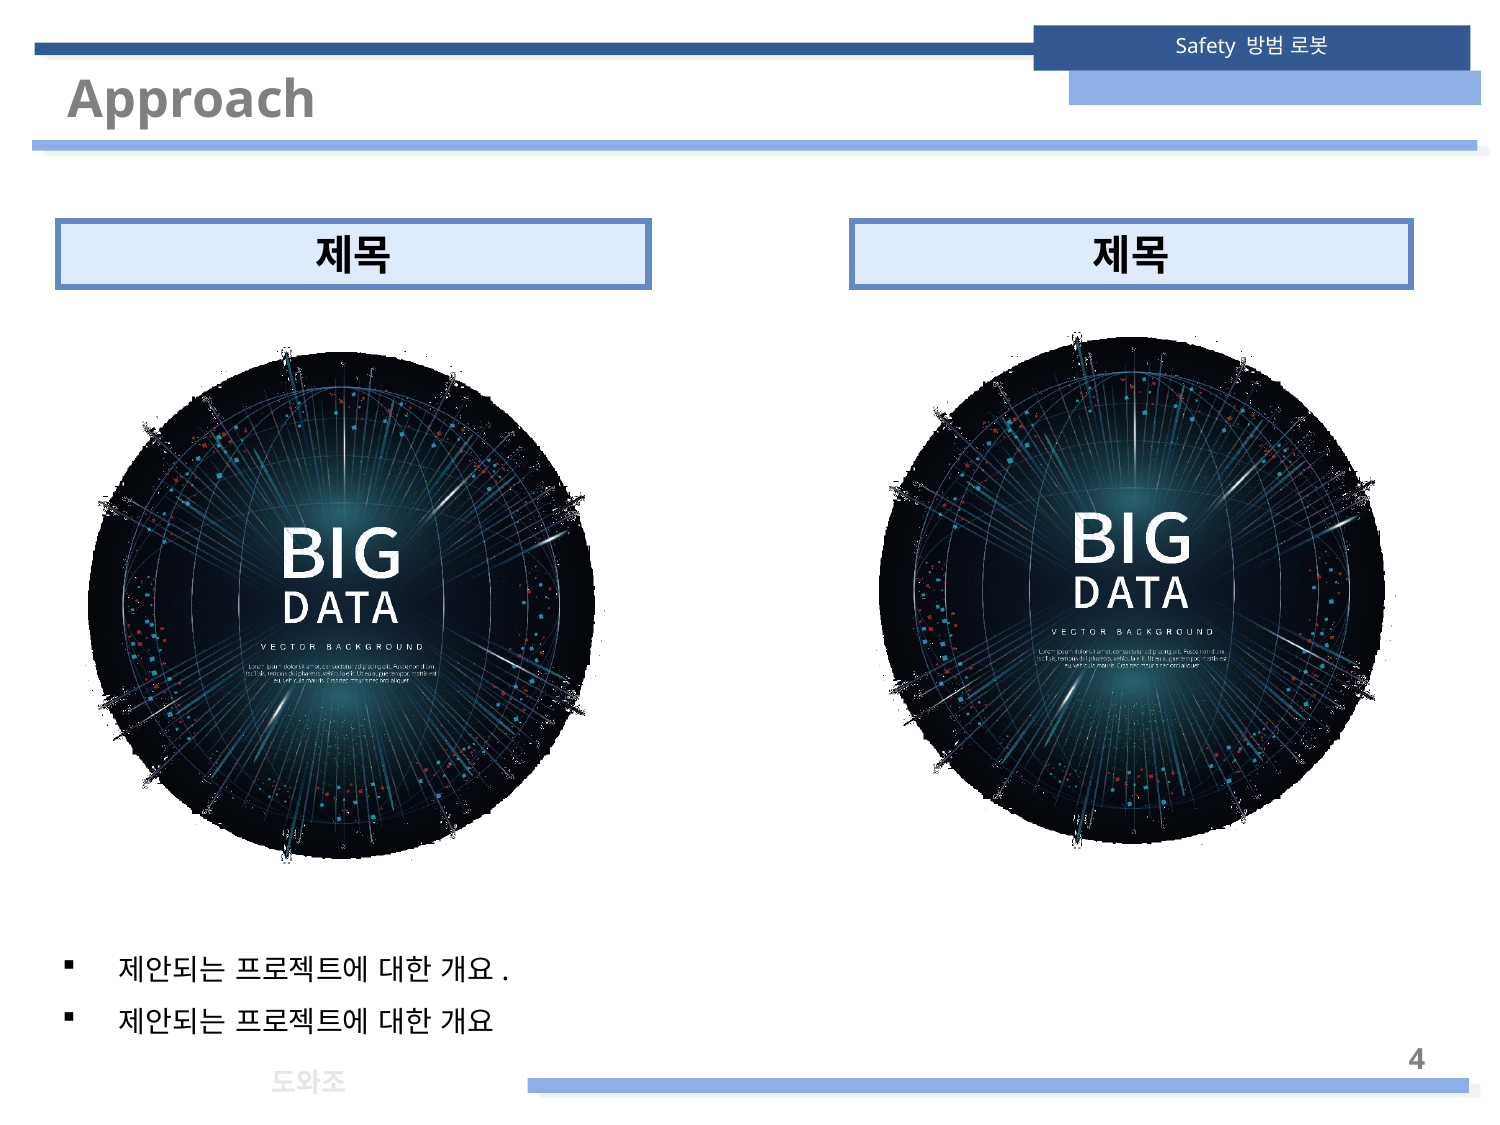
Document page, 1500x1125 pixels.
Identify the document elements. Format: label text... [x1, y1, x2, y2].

text_box 제목 [851, 220, 1412, 271]
picture [23, 287, 659, 923]
text_box 제안되는 프로젝트에 대한 개요. 제안되는 프로젝트에 대한 개요 [47, 925, 1494, 1046]
text_box 제목 [58, 220, 649, 286]
text_box <숫자> [1368, 1032, 1466, 1103]
text_box Approach [53, 58, 1408, 141]
picture [813, 272, 1450, 908]
